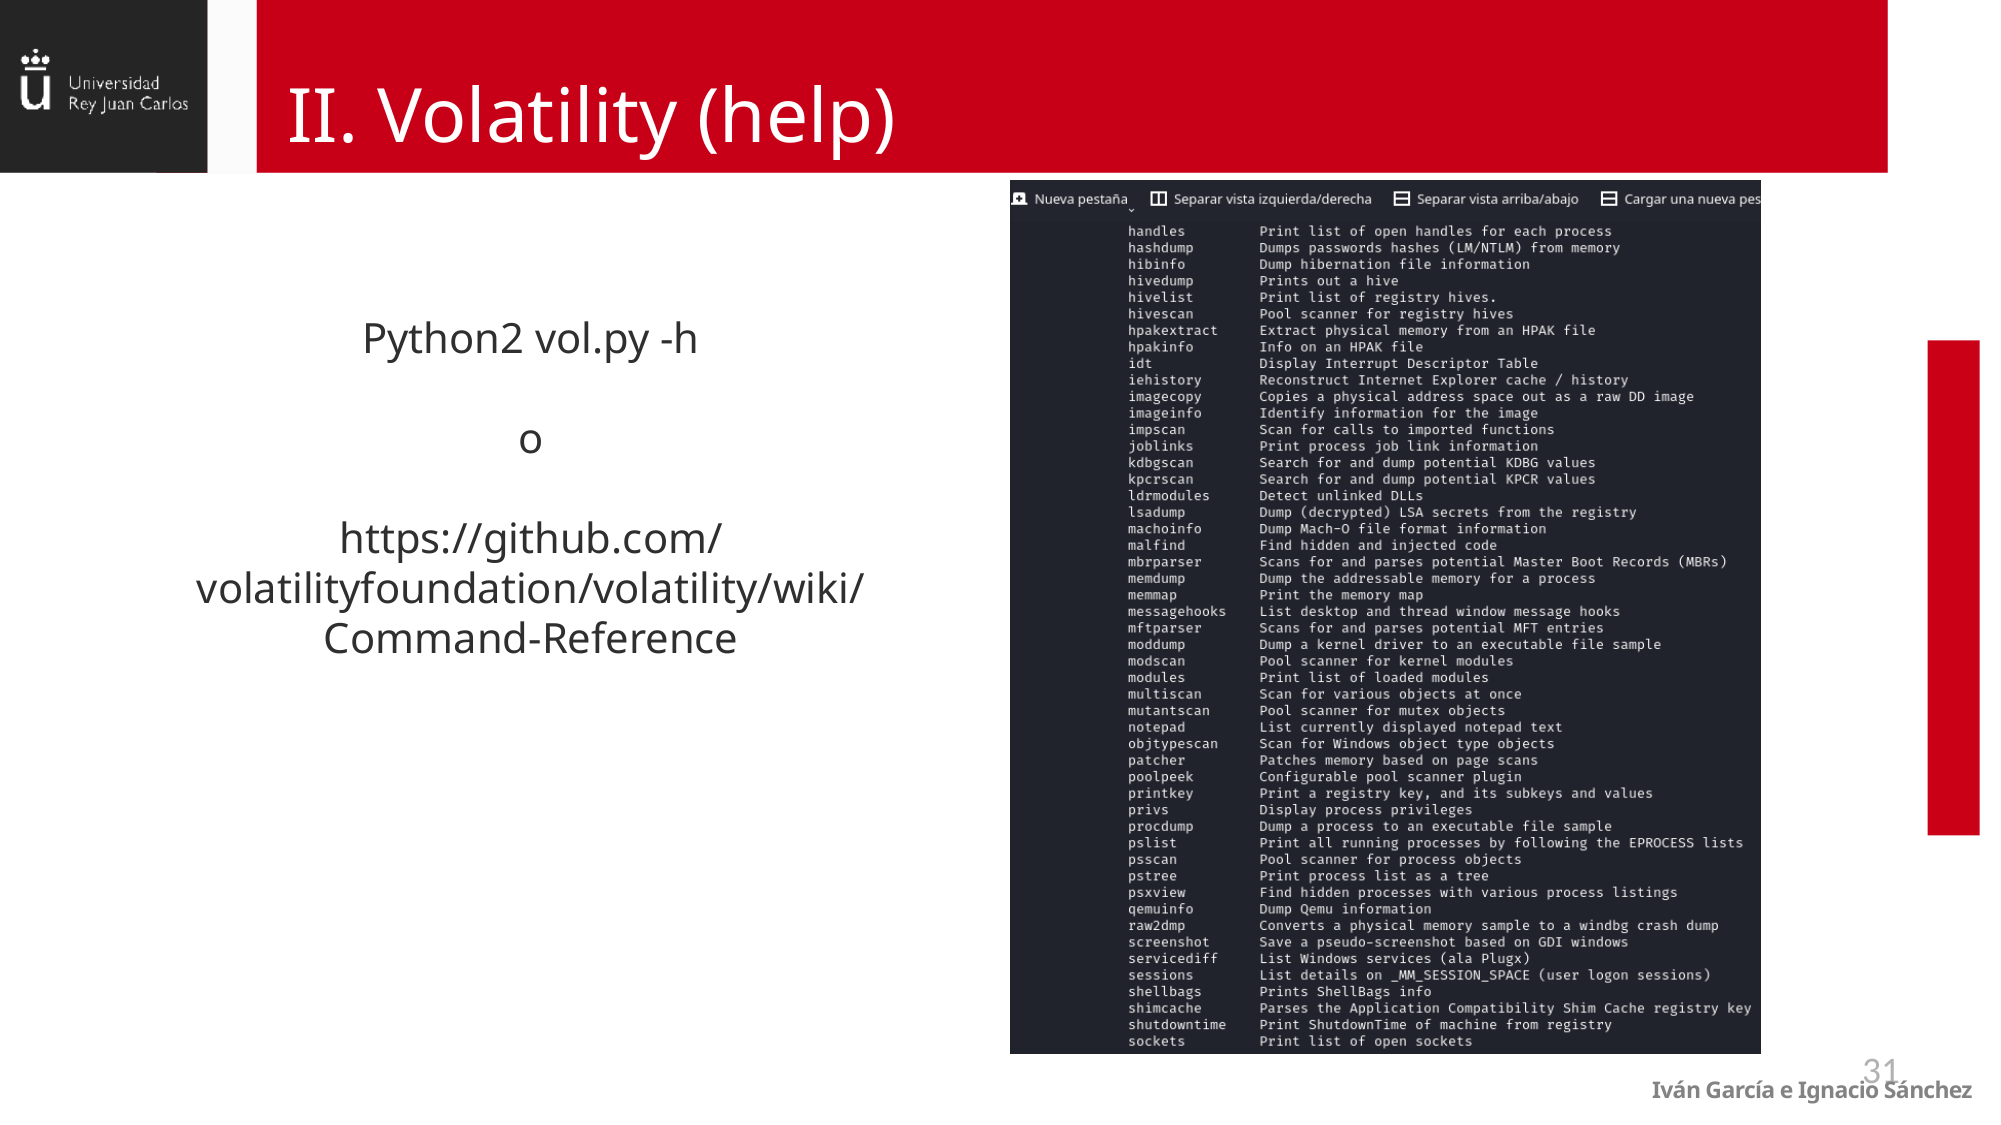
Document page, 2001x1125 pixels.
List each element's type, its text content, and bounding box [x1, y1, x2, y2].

picture [0, 0, 1888, 174]
slide_number 31 [1440, 1046, 1900, 1103]
title II. Volatility (help) [287, 67, 1713, 256]
picture [1010, 180, 1761, 1054]
list Python2 vol.py -h o https://github.com/volatilityfoundation/volatility/wiki/Command-Reference [151, 311, 911, 950]
footer Iván García e Ignacio Sánchez [1393, 1075, 1973, 1125]
